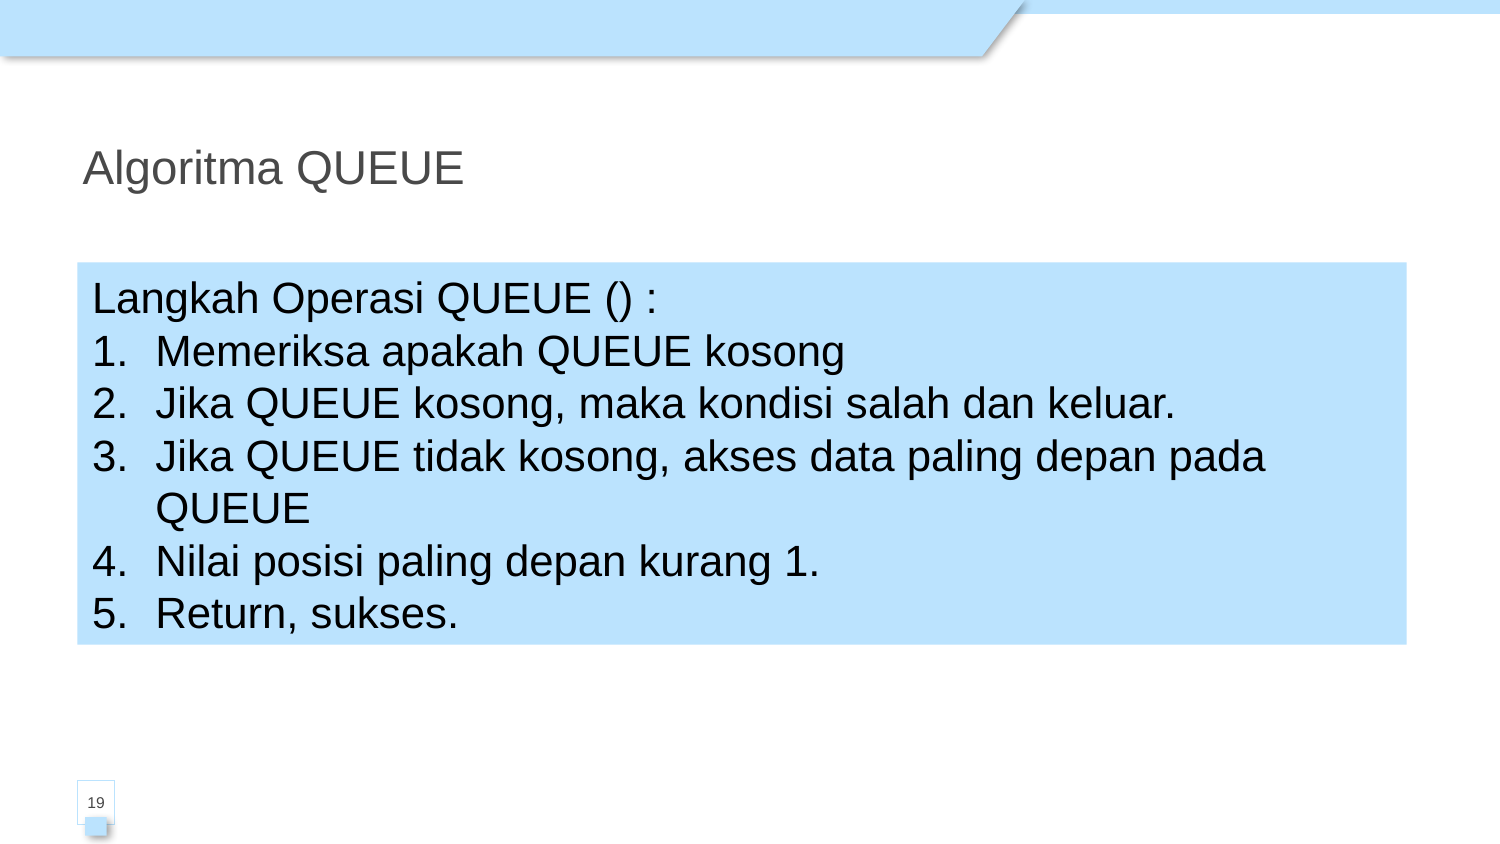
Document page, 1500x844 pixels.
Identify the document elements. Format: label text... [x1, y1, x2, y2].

text_box [85, 817, 107, 836]
title Algoritma QUEUE [67, 121, 1397, 209]
slide_number 19 [77, 780, 115, 825]
text_box Langkah Operasi QUEUE () : Memeriksa apakah QUEUE kosong Jika QUEUE kosong, maka kondisi salah dan keluar. Jika QUEUE tidak kosong, akses data paling depan pada QUEUE Nilai posisi paling depan kurang 1. Return, sukses. [77, 262, 1407, 645]
